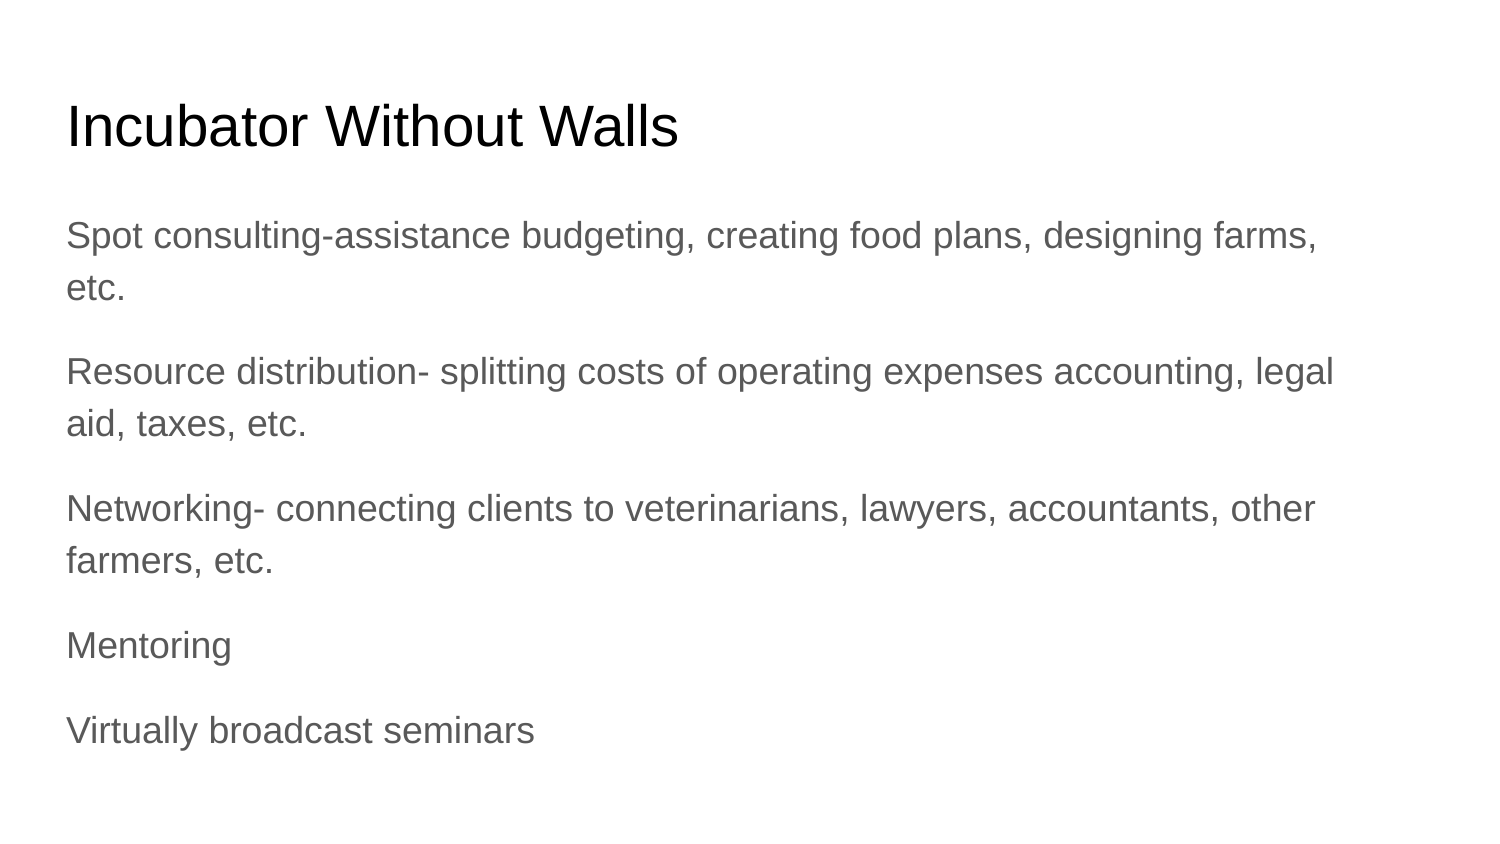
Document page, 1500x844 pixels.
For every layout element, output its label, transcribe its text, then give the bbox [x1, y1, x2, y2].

list Spot consulting-assistance budgeting, creating food plans, designing farms, etc. Resource distribution- splitting costs of operating expenses accounting, legal aid, taxes, etc. Networking- connecting clients to veterinarians, lawyers, accountants, other farmers, etc. Mentoring Virtually broadcast seminars [51, 189, 1362, 750]
title Incubator Without Walls [51, 72, 1449, 167]
